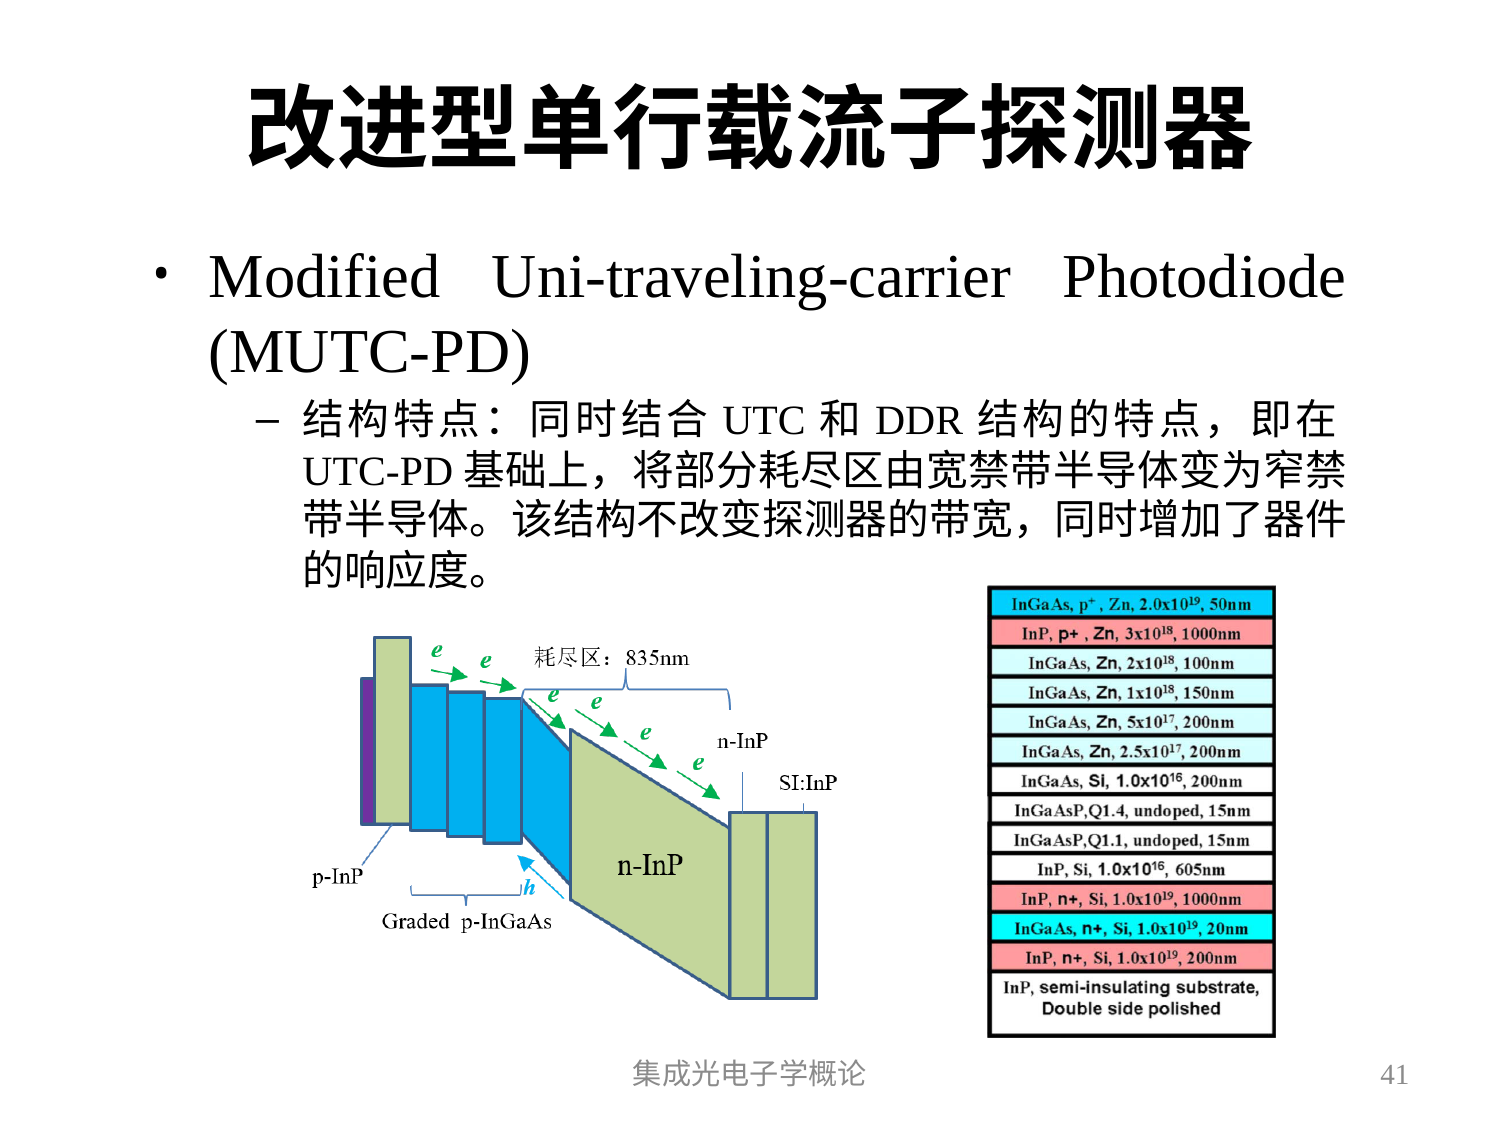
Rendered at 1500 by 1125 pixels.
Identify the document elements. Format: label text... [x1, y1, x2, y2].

slide_number 41 [1074, 1042, 1425, 1103]
list Modified Uni-traveling-carrier Photodiode (MUTC-PD) 结构特点：同时结合UTC和DDR结构的特点，即在UTC-PD基础上，将部分耗尽区由宽禁带半导体变为窄禁带半导体。该结构不改变探测器的带宽，同时增加了器件的响应度。 [137, 227, 1363, 1038]
picture [298, 623, 856, 1000]
picture [987, 584, 1276, 1038]
title 改进型单行载流子探测器 [75, 75, 1425, 175]
footer 集成光电子学概论 [439, 1042, 1060, 1103]
